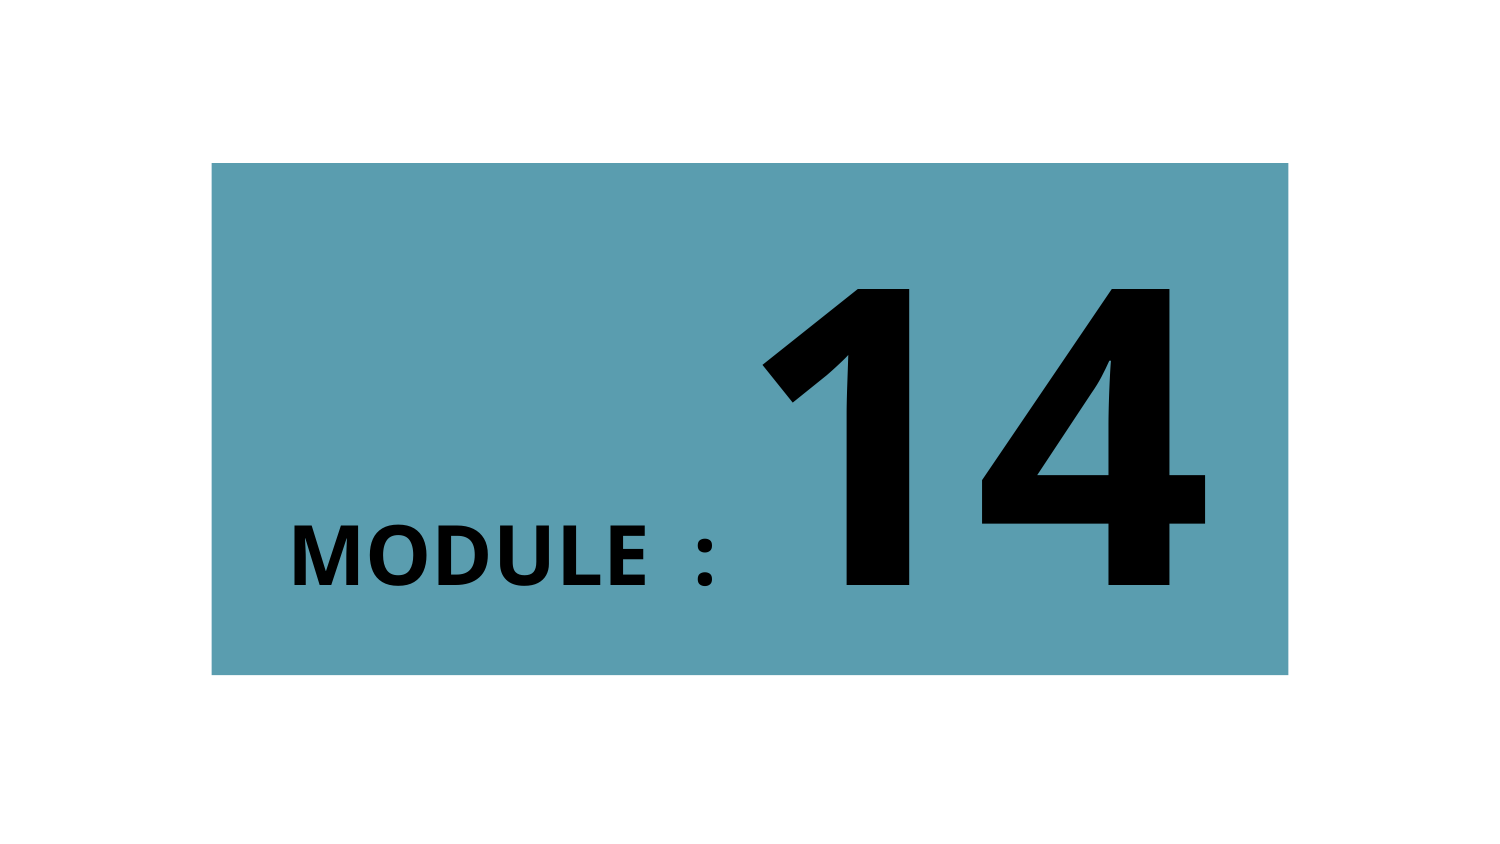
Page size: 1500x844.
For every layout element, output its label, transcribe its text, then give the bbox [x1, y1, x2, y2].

text_box MODULE : 14 [211, 163, 1289, 676]
